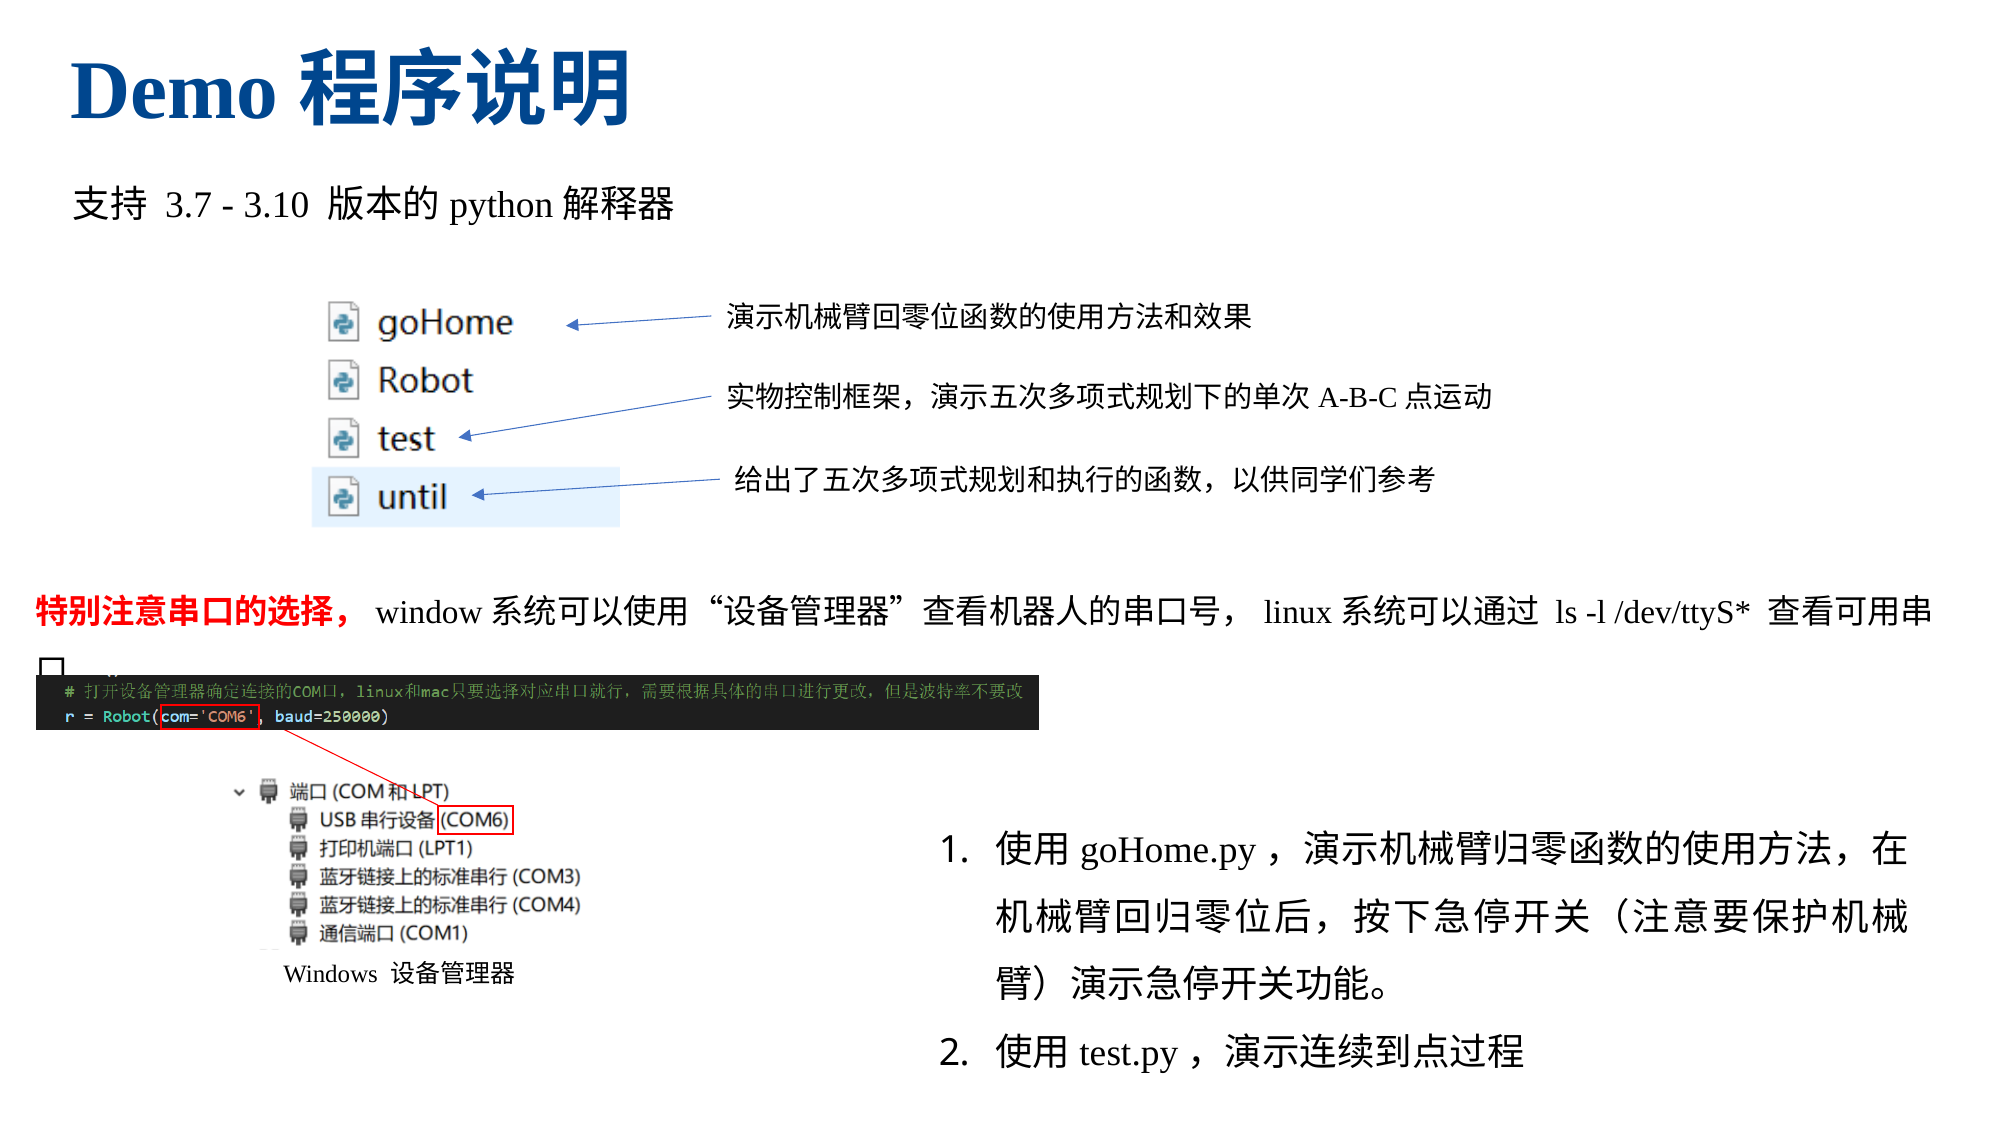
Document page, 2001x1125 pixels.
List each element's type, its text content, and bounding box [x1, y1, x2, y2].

text_box Demo程序说明 [55, 39, 1076, 144]
text_box 特别注意串口的选择，window系统可以使用“设备管理器”查看机器人的串口号，linux系统可以通过 ls -l /dev/ttyS* 查看可用串口 [20, 562, 1960, 697]
text_box 支持 3.7 - 3.10 版本的python解释器 [57, 172, 1406, 233]
text_box 使用goHome.py，演示机械臂归零函数的使用方法，在机械臂回归零位后，按下急停开关（注意要保护机械臂）演示急停开关功能。 使用test.py，演示连续到点过程 [924, 795, 1925, 1080]
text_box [258, 730, 439, 806]
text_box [35, 675, 1039, 730]
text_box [296, 291, 1704, 573]
picture [222, 777, 636, 950]
text_box Windows 设备管理器 [268, 949, 683, 995]
